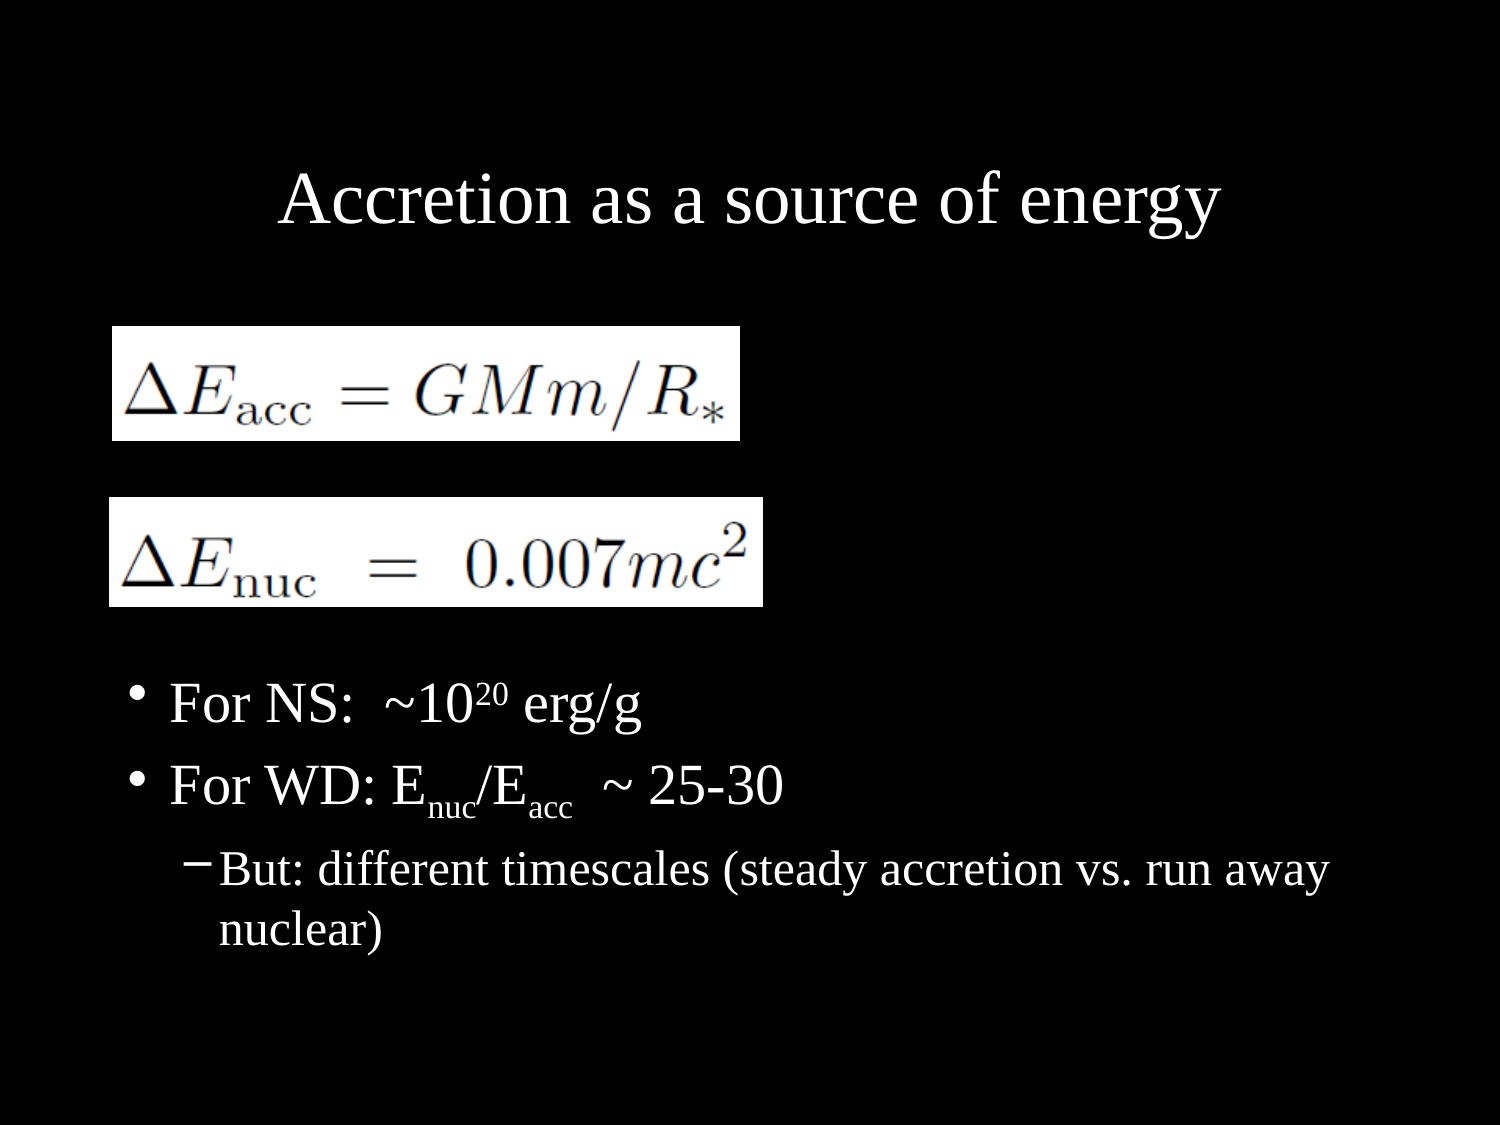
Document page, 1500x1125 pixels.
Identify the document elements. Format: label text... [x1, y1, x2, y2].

picture [112, 326, 740, 441]
title Accretion as a source of energy [112, 99, 1388, 288]
picture [109, 497, 763, 607]
list For NS: ~1020 erg/g For WD: Enuc/Eacc ~ 25-30 But: different timescales (steady accretion vs. run away nuclear) [112, 330, 1467, 1006]
